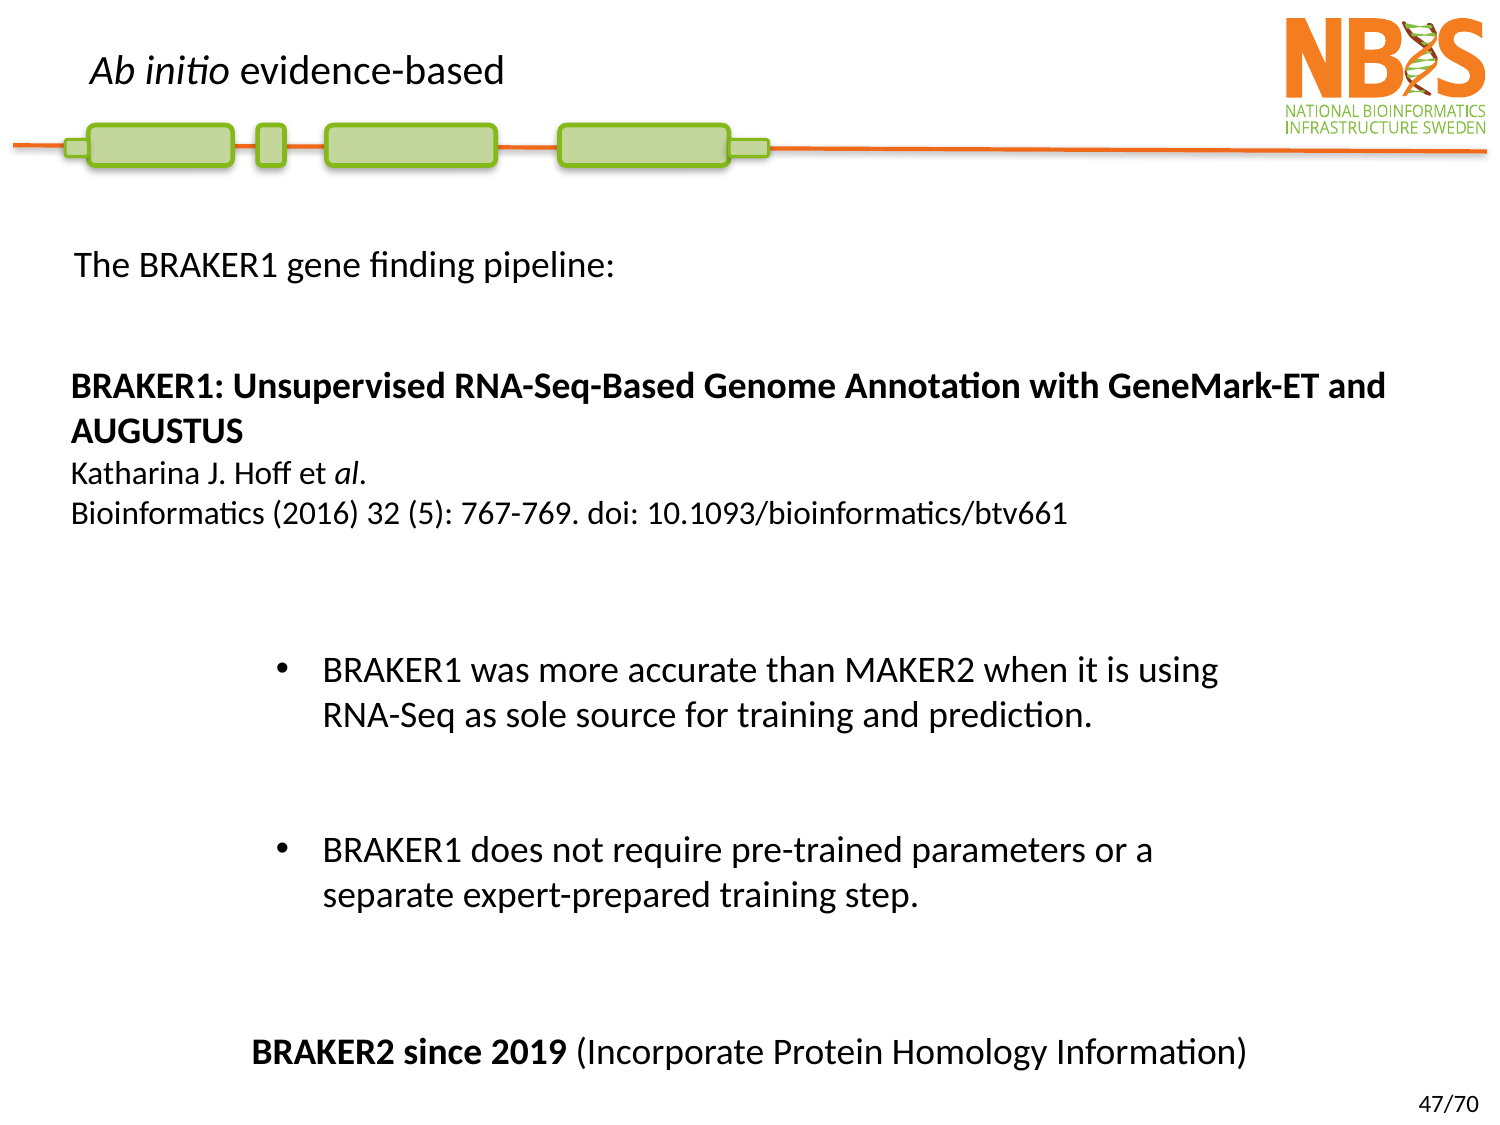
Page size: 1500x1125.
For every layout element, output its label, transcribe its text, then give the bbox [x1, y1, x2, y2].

text_box The BRAKER1 gene finding pipeline: [58, 232, 631, 293]
slide_number 47/70 [1403, 1080, 1500, 1125]
text_box BRAKER2 since 2019 (Incorporate Protein Homology Information) [0, 1019, 1500, 1080]
title Ab initio evidence-based [75, 35, 638, 108]
text_box BRAKER1: Unsupervised RNA-Seq-Based Genome Annotation with GeneMark-ET and AUGUSTUS Katharina J. Hoff et al. Bioinformatics (2016) 32 (5): 767-769. doi: 10.1093/bioinformatics/btv661 [56, 354, 1436, 539]
text_box BRAKER1 was more accurate than MAKER2 when it is using RNA-Seq as sole source for training and prediction. BRAKER1 does not require pre-trained parameters or a separate expert-prepared training step. [261, 637, 1297, 923]
